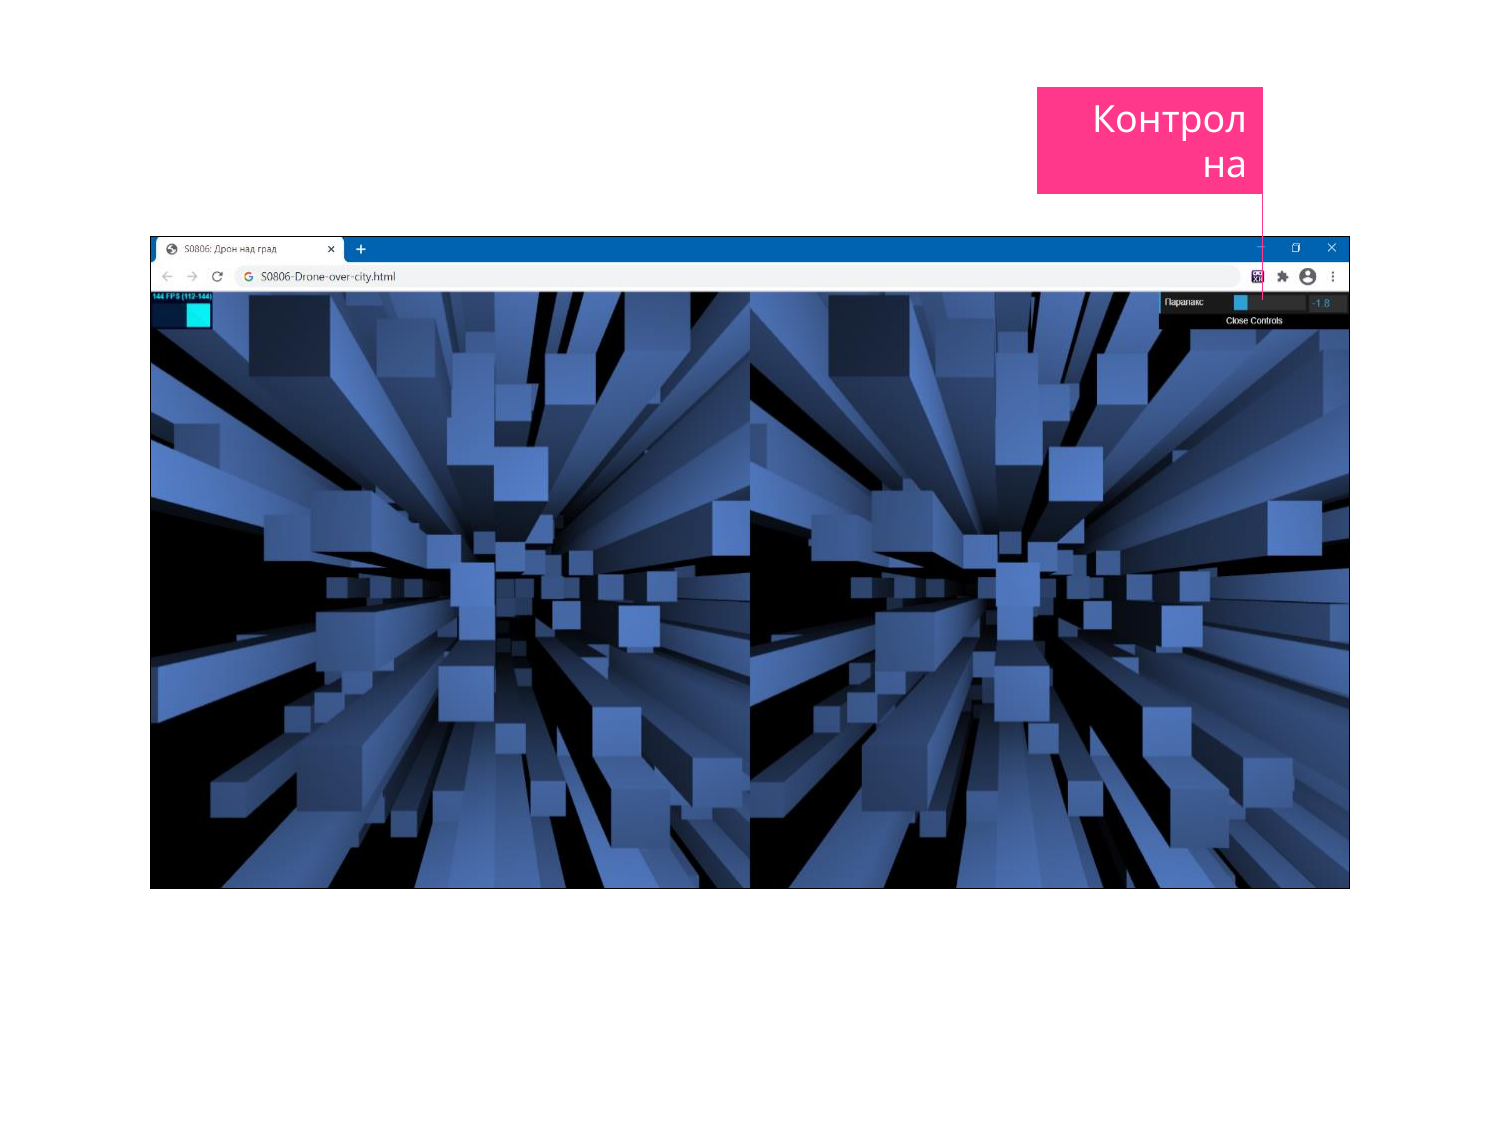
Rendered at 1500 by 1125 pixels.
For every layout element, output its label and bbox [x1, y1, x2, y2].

text_box [1037, 87, 1263, 301]
picture [149, 236, 1351, 889]
